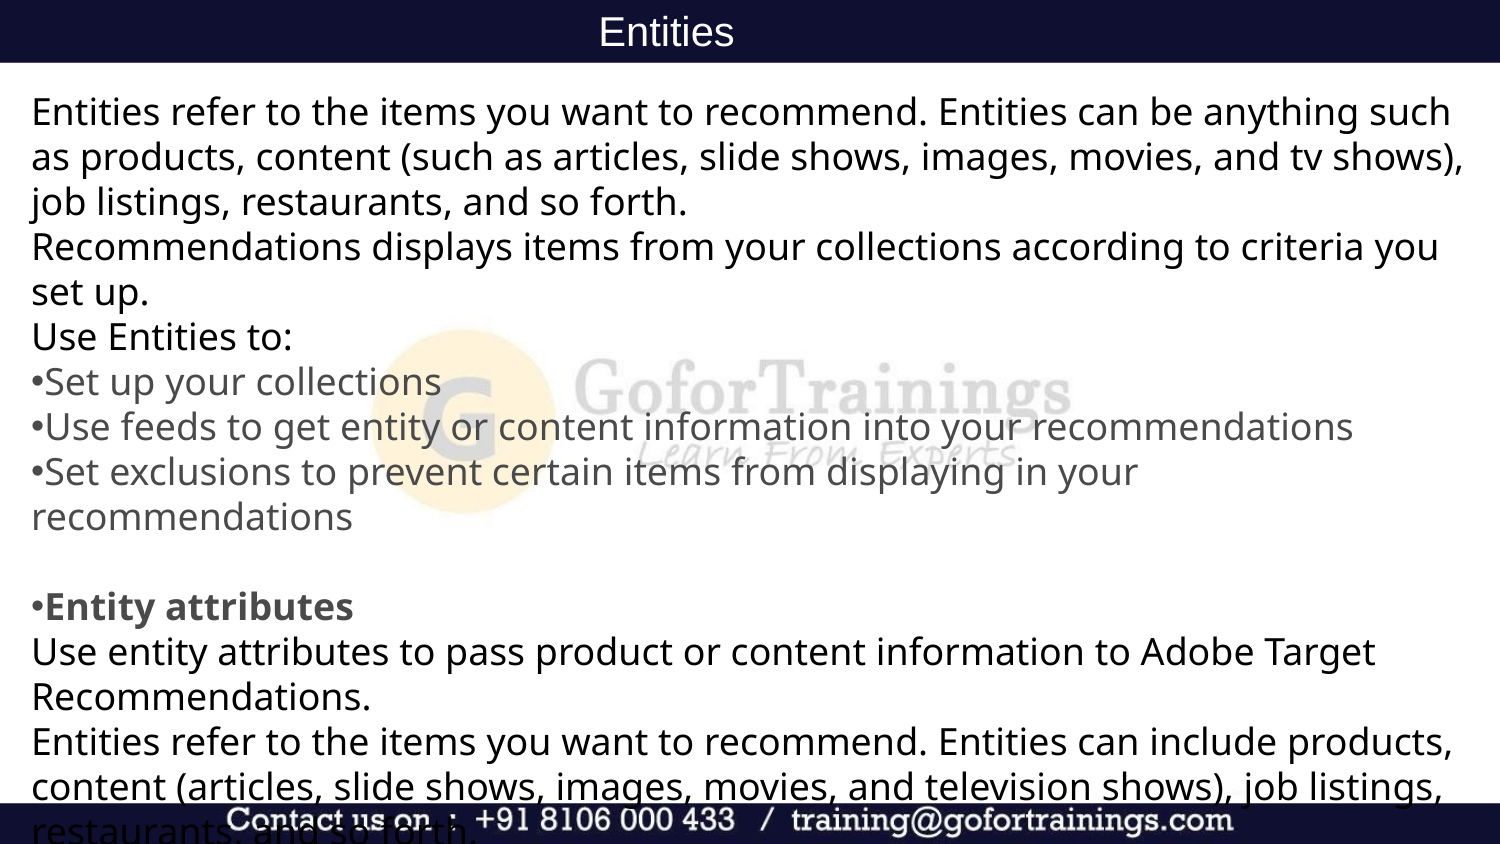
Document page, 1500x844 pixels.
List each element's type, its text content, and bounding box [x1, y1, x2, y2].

picture [0, 0, 1500, 844]
text_box Entities refer to the items you want to recommend. Entities can be anything such as products, content (such as articles, slide shows, images, movies, and tv shows), job listings, restaurants, and so forth. Recommendations displays items from your collections according to criteria you set up. Use Entities to: Set up your collections Use feeds to get entity or content information into your recommendations Set exclusions to prevent certain items from displaying in your recommendations Entity attributes Use entity attributes to pass product or content information to Adobe Target Recommendations. Entities refer to the items you want to recommend. Entities can include products, content (articles, slide shows, images, movies, and television shows), job listings, restaurants, and so forth. [16, 80, 1484, 844]
text_box Entities [583, 0, 1500, 63]
